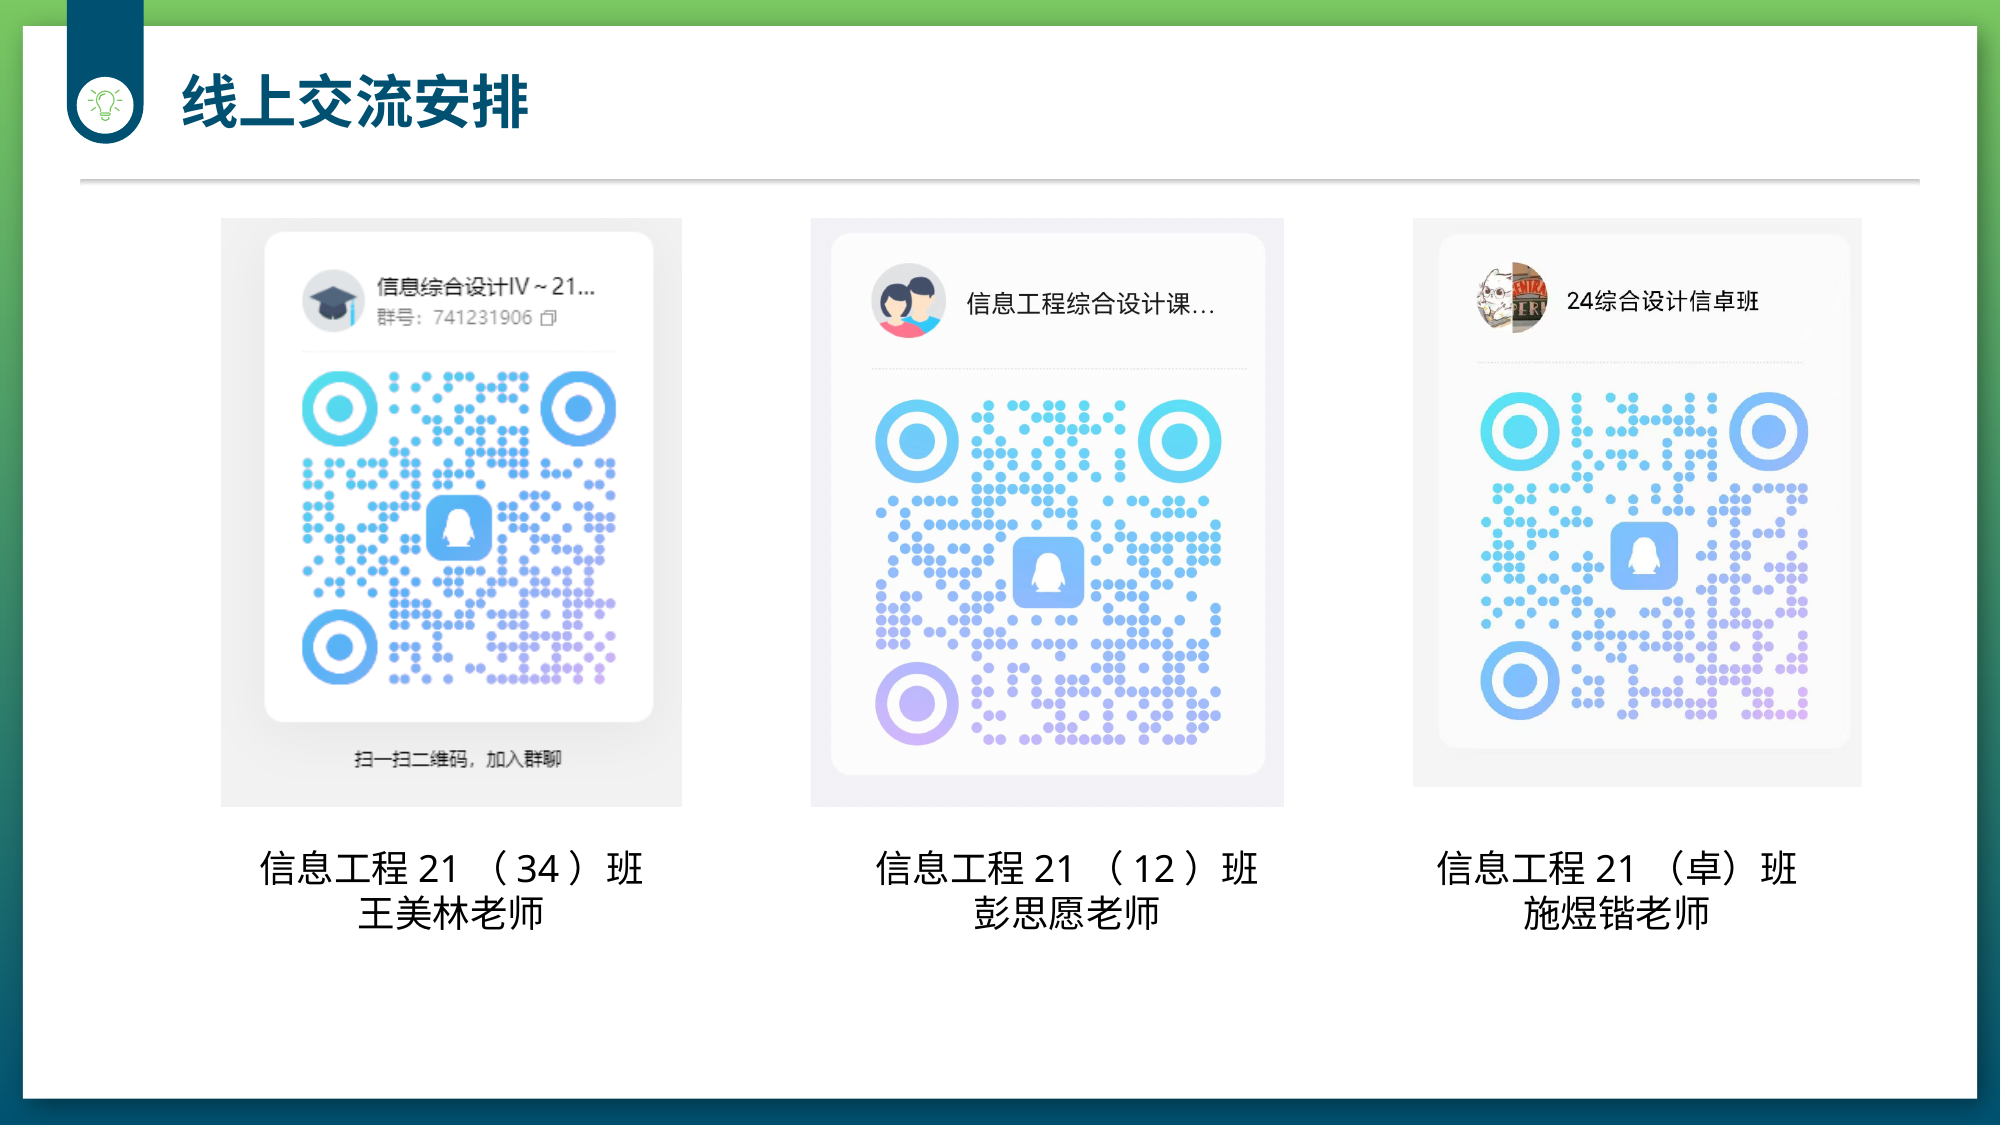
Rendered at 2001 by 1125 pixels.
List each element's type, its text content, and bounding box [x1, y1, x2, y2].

picture [221, 218, 682, 807]
text_box 信息工程21（卓）班 施煜锴老师 [1408, 837, 1825, 943]
text_box 线上交流安排 [165, 57, 756, 143]
text_box [90, 89, 120, 122]
text_box 信息工程21（12）班 彭思愿老师 [859, 837, 1276, 943]
picture [810, 218, 1284, 807]
picture [1413, 218, 1862, 787]
text_box [66, 0, 144, 144]
text_box [76, 76, 134, 134]
text_box 信息工程21（34）班 王美林老师 [243, 837, 660, 943]
